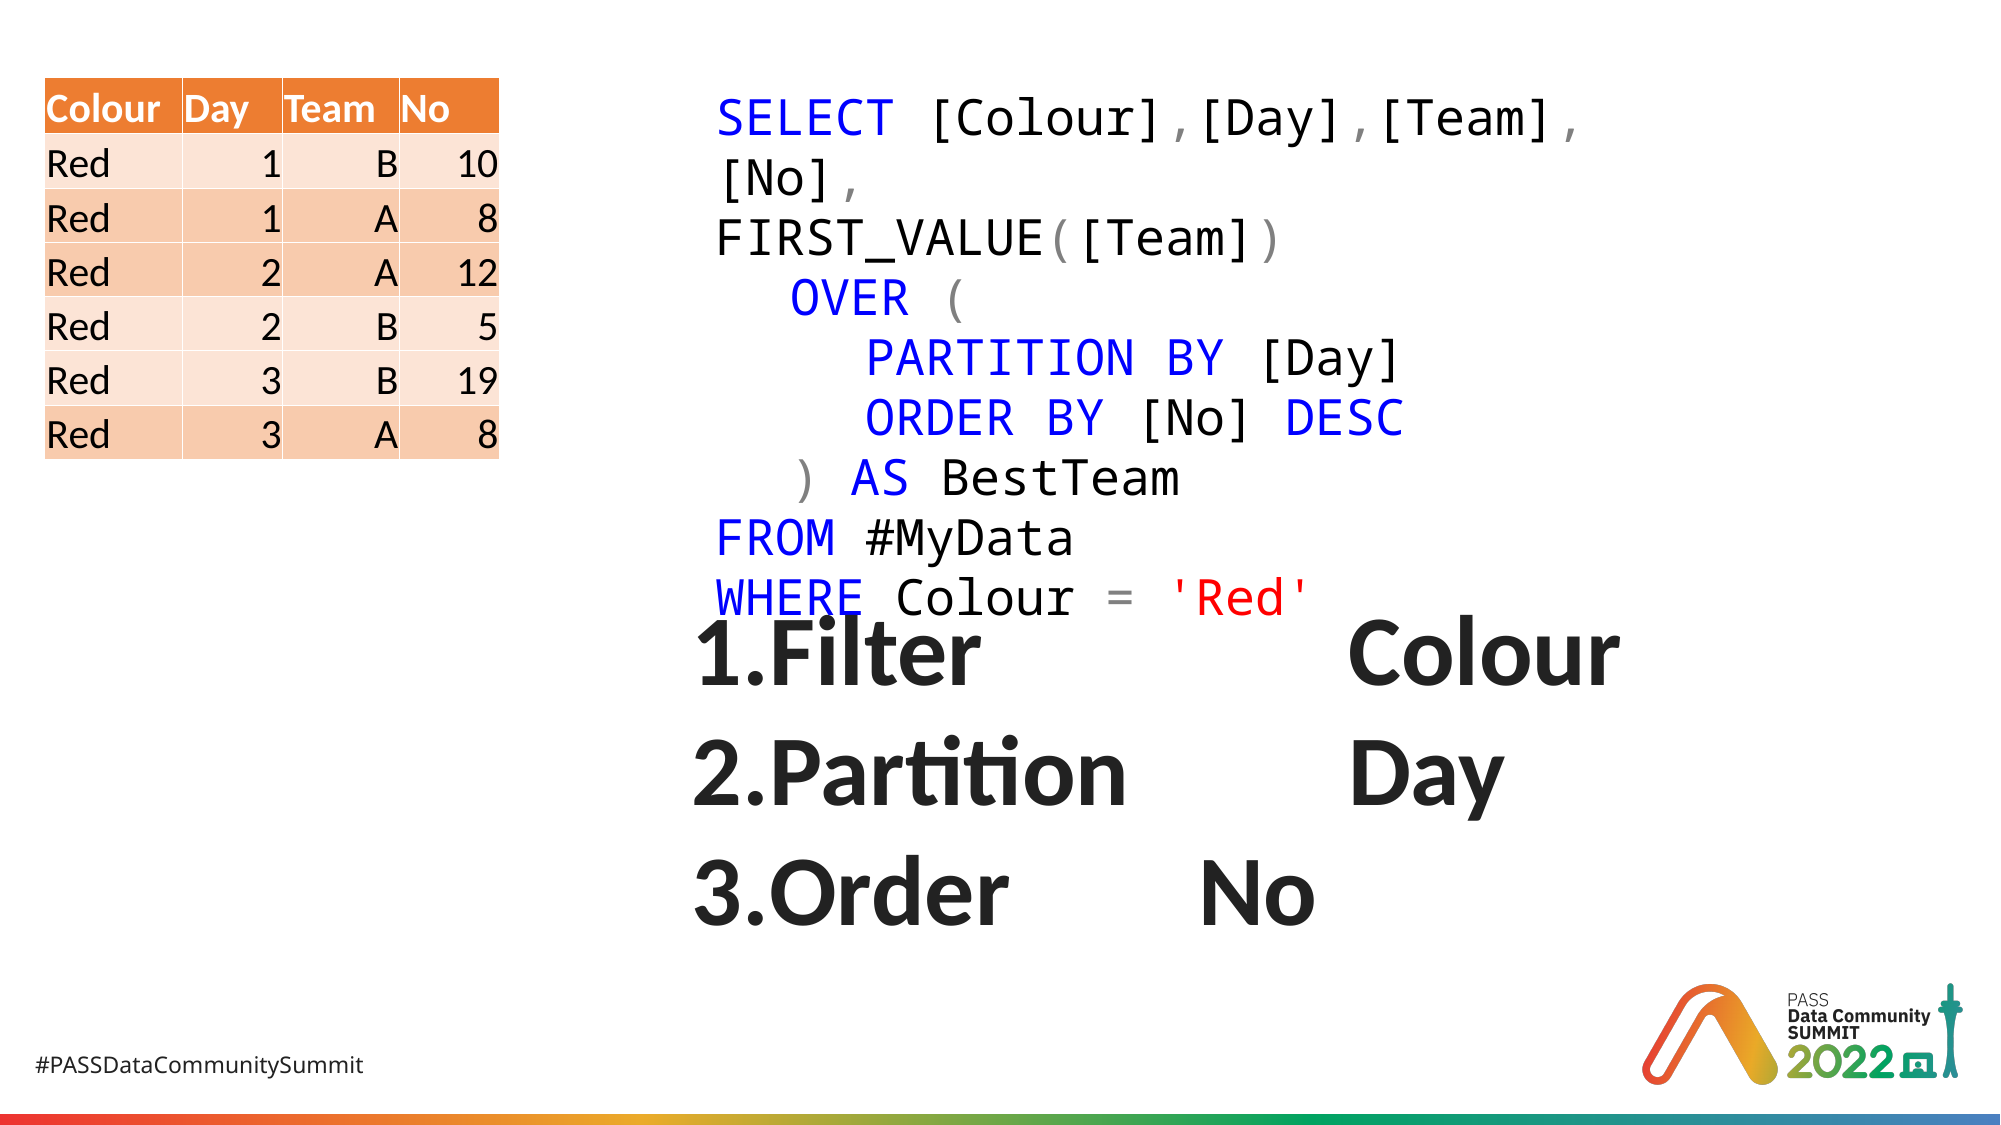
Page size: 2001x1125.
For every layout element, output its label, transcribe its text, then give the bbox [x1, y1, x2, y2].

table_cell A [283, 406, 399, 459]
table_cell Red [45, 297, 182, 350]
text_box SELECT [Colour],[Day],[Team],[No], FIRST_VALUE([Team]) OVER ( PARTITION BY [Day] ORDER BY [No] DESC ) AS BestTeam FROM #MyData WHERE Colour = 'Red' [700, 78, 1701, 633]
table_cell 2 [183, 243, 282, 296]
table_cell Red [45, 351, 182, 405]
table_cell B [283, 297, 399, 350]
table_cell Red [45, 134, 182, 188]
table_cell 12 [400, 243, 499, 296]
table_cell 19 [400, 351, 499, 405]
table_cell 10 [400, 134, 499, 188]
table_cell Red [45, 189, 182, 242]
table_cell 1 [183, 134, 282, 188]
table_cell 8 [400, 189, 499, 242]
table_header Colour [45, 78, 182, 133]
table_cell 5 [400, 297, 499, 350]
table_cell 3 [183, 351, 282, 405]
table_cell 2 [183, 297, 282, 350]
picture [0, 1114, 2000, 1125]
table_cell B [283, 134, 399, 188]
table_cell 1 [183, 189, 282, 242]
table_cell 3 [183, 406, 282, 459]
table_cell 8 [400, 406, 499, 459]
table_header No [400, 78, 499, 133]
table_cell A [283, 243, 399, 296]
table_cell Red [45, 406, 182, 459]
table_cell B [283, 351, 399, 405]
table_cell Red [45, 243, 182, 296]
table_header Day [183, 78, 282, 133]
table_header Team [283, 78, 399, 133]
table_cell A [283, 189, 399, 242]
text_box Filter Colour Partition Day Order No [677, 577, 1638, 953]
picture [1642, 983, 1963, 1085]
